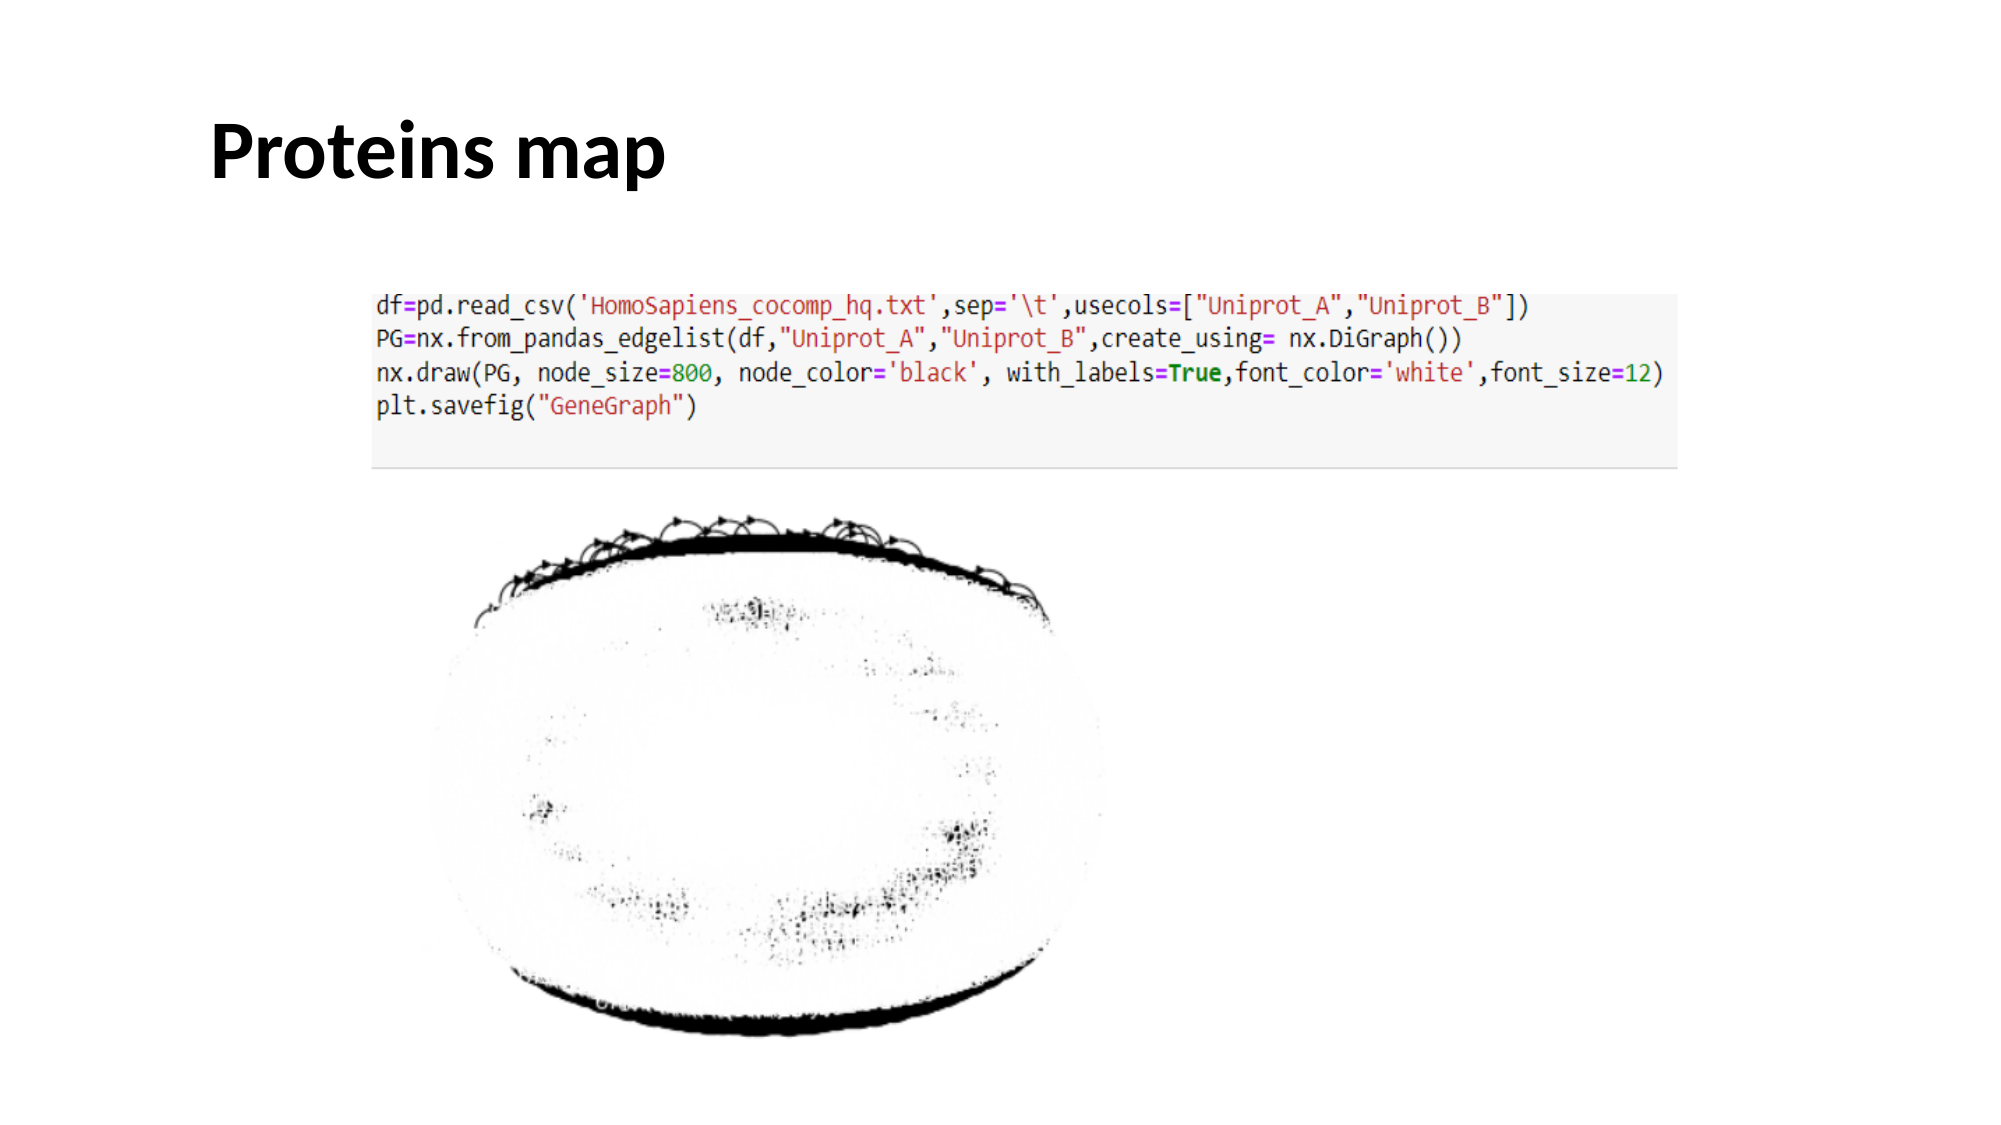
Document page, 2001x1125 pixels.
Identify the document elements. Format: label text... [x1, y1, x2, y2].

text_box Proteins map [195, 87, 1196, 203]
picture [371, 294, 1678, 1059]
